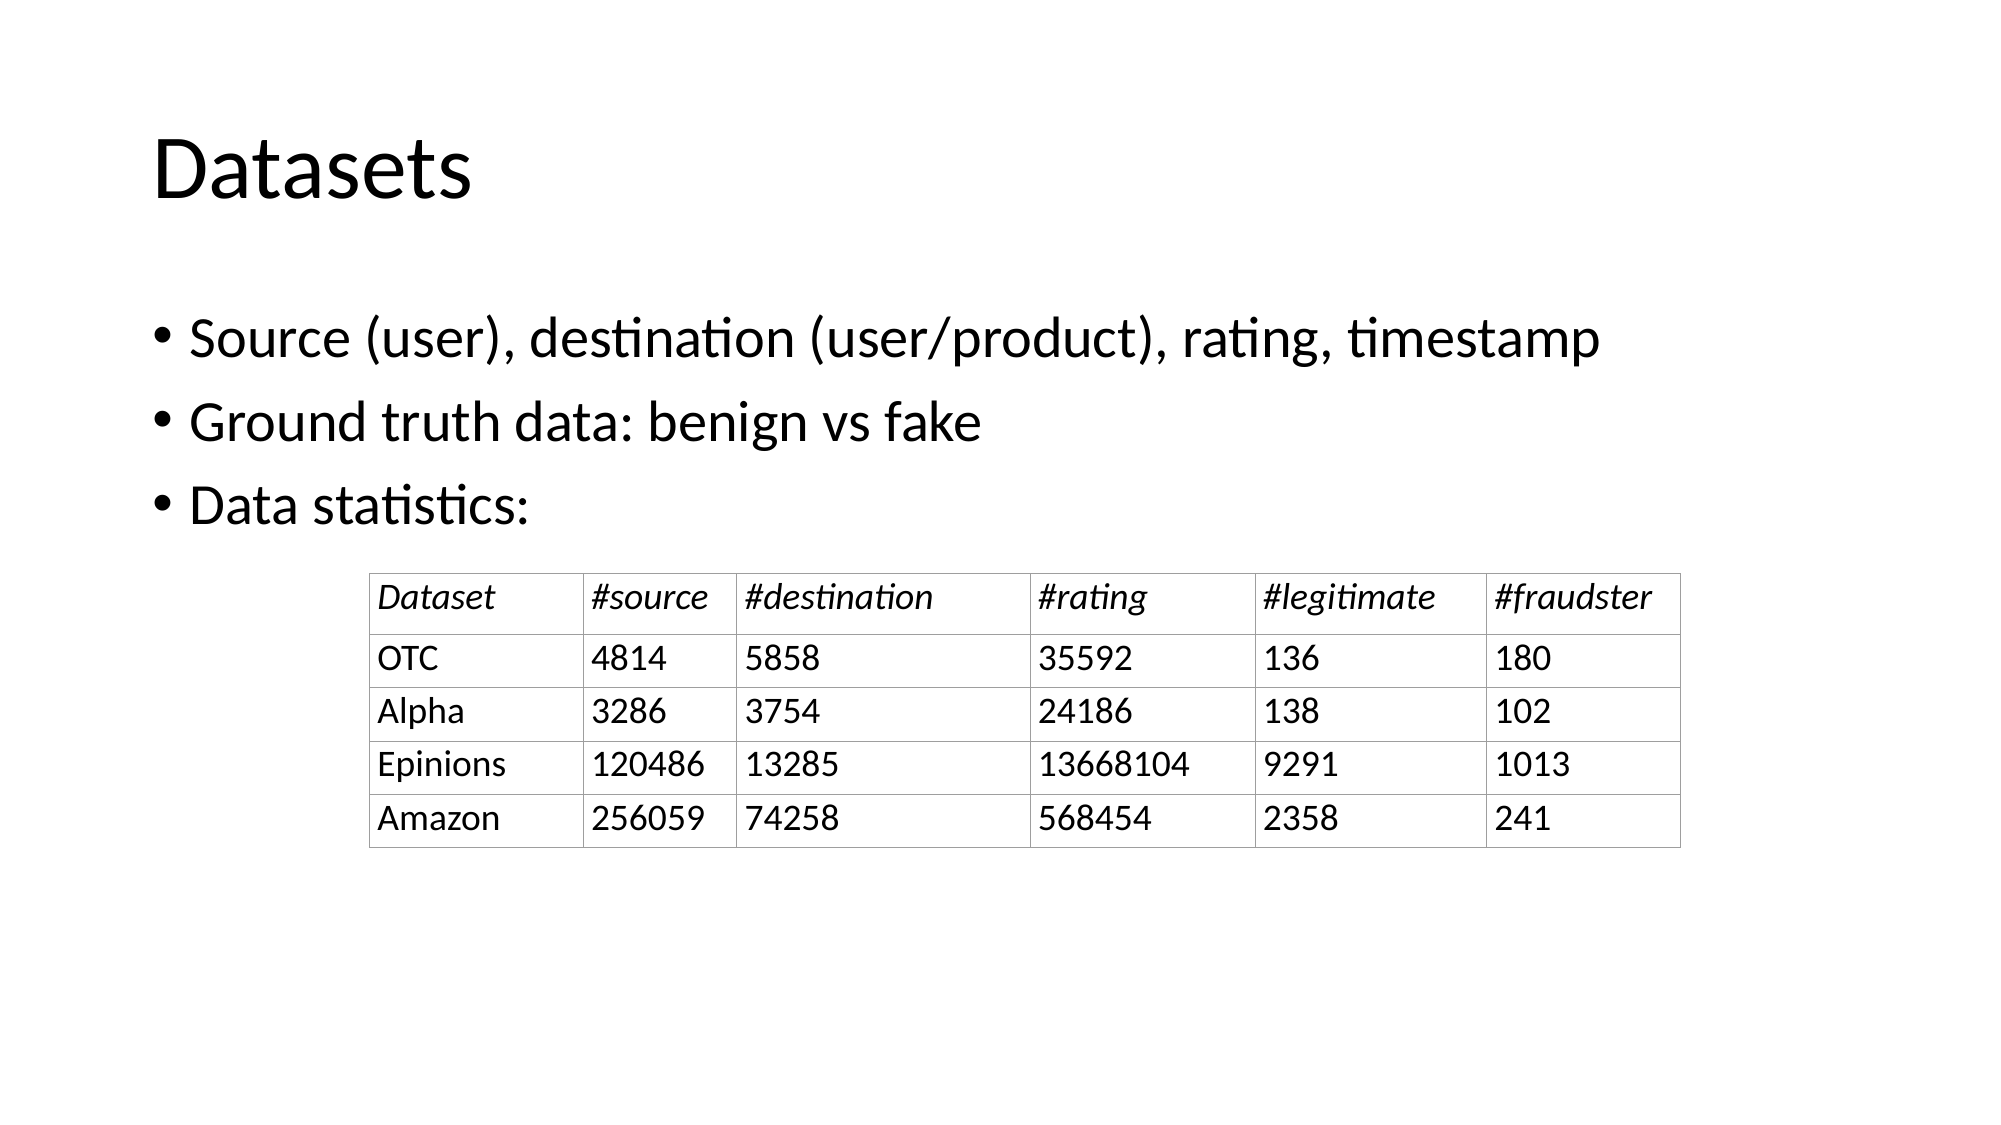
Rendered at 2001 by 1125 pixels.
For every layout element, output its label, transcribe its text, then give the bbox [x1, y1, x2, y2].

table_cell 5858 [737, 635, 1030, 687]
table_header Dataset [370, 574, 583, 634]
table_cell 3286 [584, 688, 736, 741]
table_header #legitimate [1256, 574, 1486, 634]
table_cell 3754 [737, 688, 1030, 741]
table_cell 138 [1256, 688, 1486, 741]
table_cell 102 [1487, 688, 1680, 741]
table_cell 180 [1487, 635, 1680, 687]
table_cell 136 [1256, 635, 1486, 687]
table_cell 13285 [737, 742, 1030, 794]
table_header #fraudster [1487, 574, 1680, 634]
table_cell 256059 [584, 795, 736, 847]
table_cell 1013 [1487, 742, 1680, 794]
table_cell 74258 [737, 795, 1030, 847]
table_cell OTC [370, 635, 583, 687]
table_cell Epinions [370, 742, 583, 794]
table_cell Amazon [370, 795, 583, 847]
table_cell 241 [1487, 795, 1680, 847]
table_header #source [584, 574, 736, 634]
table_cell 35592 [1031, 635, 1255, 687]
table_header #destination [737, 574, 1030, 634]
table_cell 120486 [584, 742, 736, 794]
table_header #rating [1031, 574, 1255, 634]
table_cell 4814 [584, 635, 736, 687]
title Datasets [137, 59, 1863, 278]
list Source (user), destination (user/product), rating, timestamp Ground truth data: benign vs fake Data statistics: [137, 299, 1863, 1014]
table_cell 9291 [1256, 742, 1486, 794]
table_cell Alpha [370, 688, 583, 741]
table_cell 13668104 [1031, 742, 1255, 794]
table_cell 2358 [1256, 795, 1486, 847]
table_cell 24186 [1031, 688, 1255, 741]
table_cell 568454 [1031, 795, 1255, 847]
